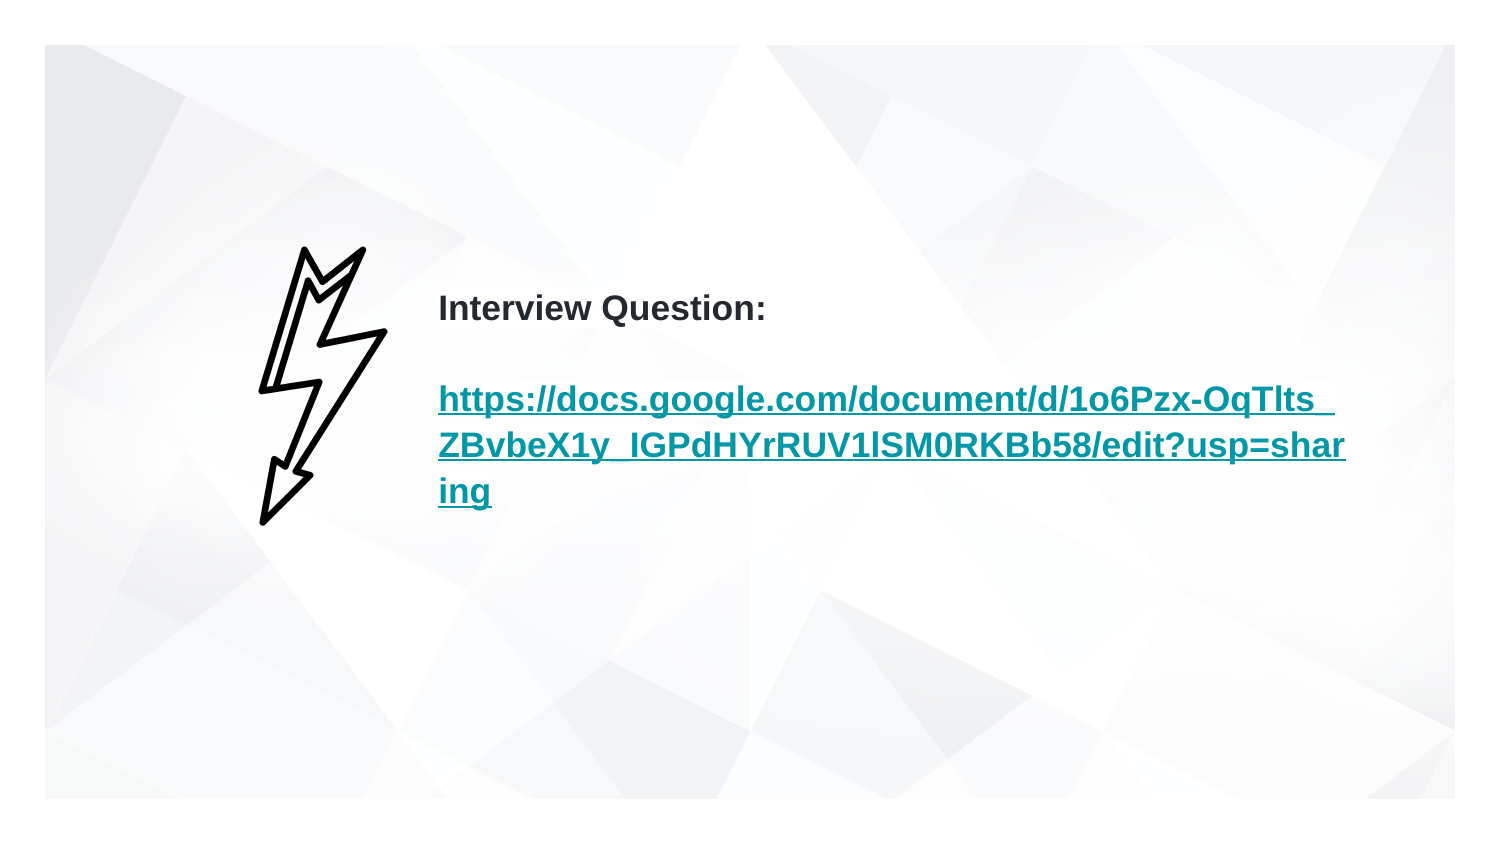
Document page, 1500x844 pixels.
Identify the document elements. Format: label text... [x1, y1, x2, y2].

picture [45, 45, 1455, 799]
title Interview Question: https://docs.google.com/document/d/1o6Pzx-OqTlts_ZBvbeX1y_IGPdHYrRUV1lSM0RKBb58/edit?usp=sharing [423, 259, 1370, 659]
